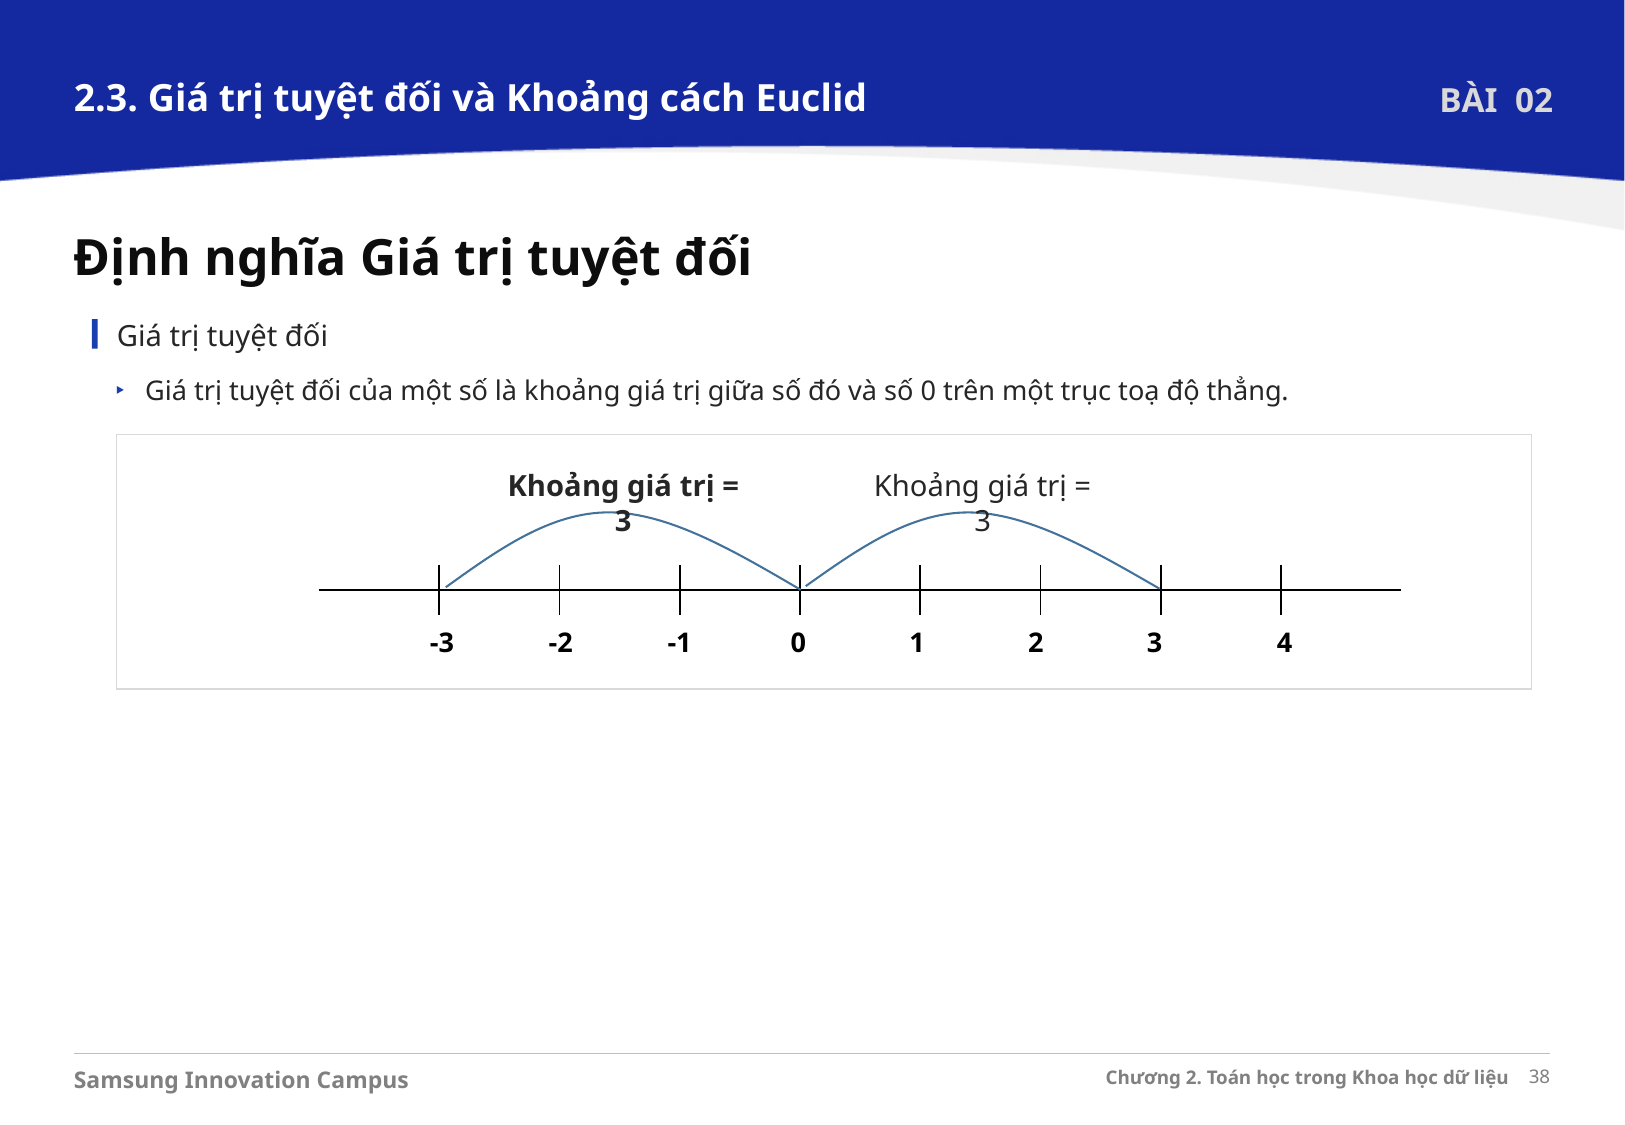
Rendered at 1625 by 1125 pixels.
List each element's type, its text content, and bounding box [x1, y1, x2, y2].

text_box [91, 317, 1533, 353]
text_box [115, 434, 1533, 690]
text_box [73, 73, 1554, 120]
text_box Giá trị tuyệt đối của một số là khoảng giá trị giữa số đó và số 0 trên một trục toạ độ thẳng. [114, 361, 1532, 419]
text_box Định nghĩa Giá trị tuyệt đối [73, 224, 1552, 287]
picture [0, 0, 1625, 1125]
